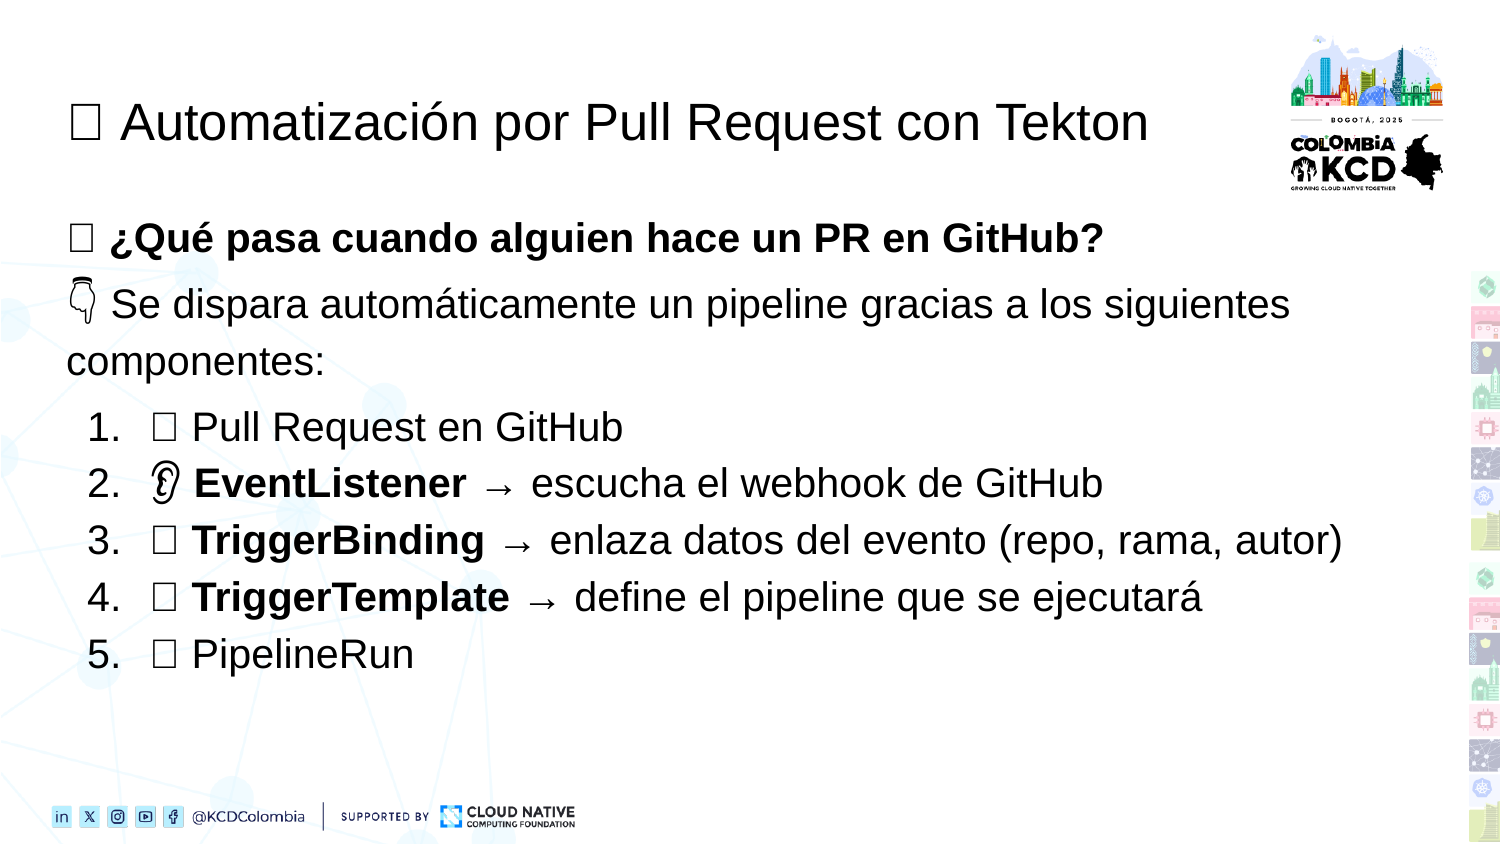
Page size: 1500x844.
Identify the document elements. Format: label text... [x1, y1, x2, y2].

title 🔁 Automatización por Pull Request con Tekton [51, 72, 1278, 167]
picture [0, 0, 1500, 844]
list 🧠 ¿Qué pasa cuando alguien hace un PR en GitHub? 👇 Se dispara automáticamente un pipeline gracias a los siguientes componentes: 🔀 Pull Request en GitHub 👂 EventListener → escucha el webhook de GitHub 🔗 TriggerBinding → enlaza datos del evento (repo, rama, autor) 🧩 TriggerTemplate → define el pipeline que se ejecutará 🚀 PipelineRun [51, 189, 1449, 779]
